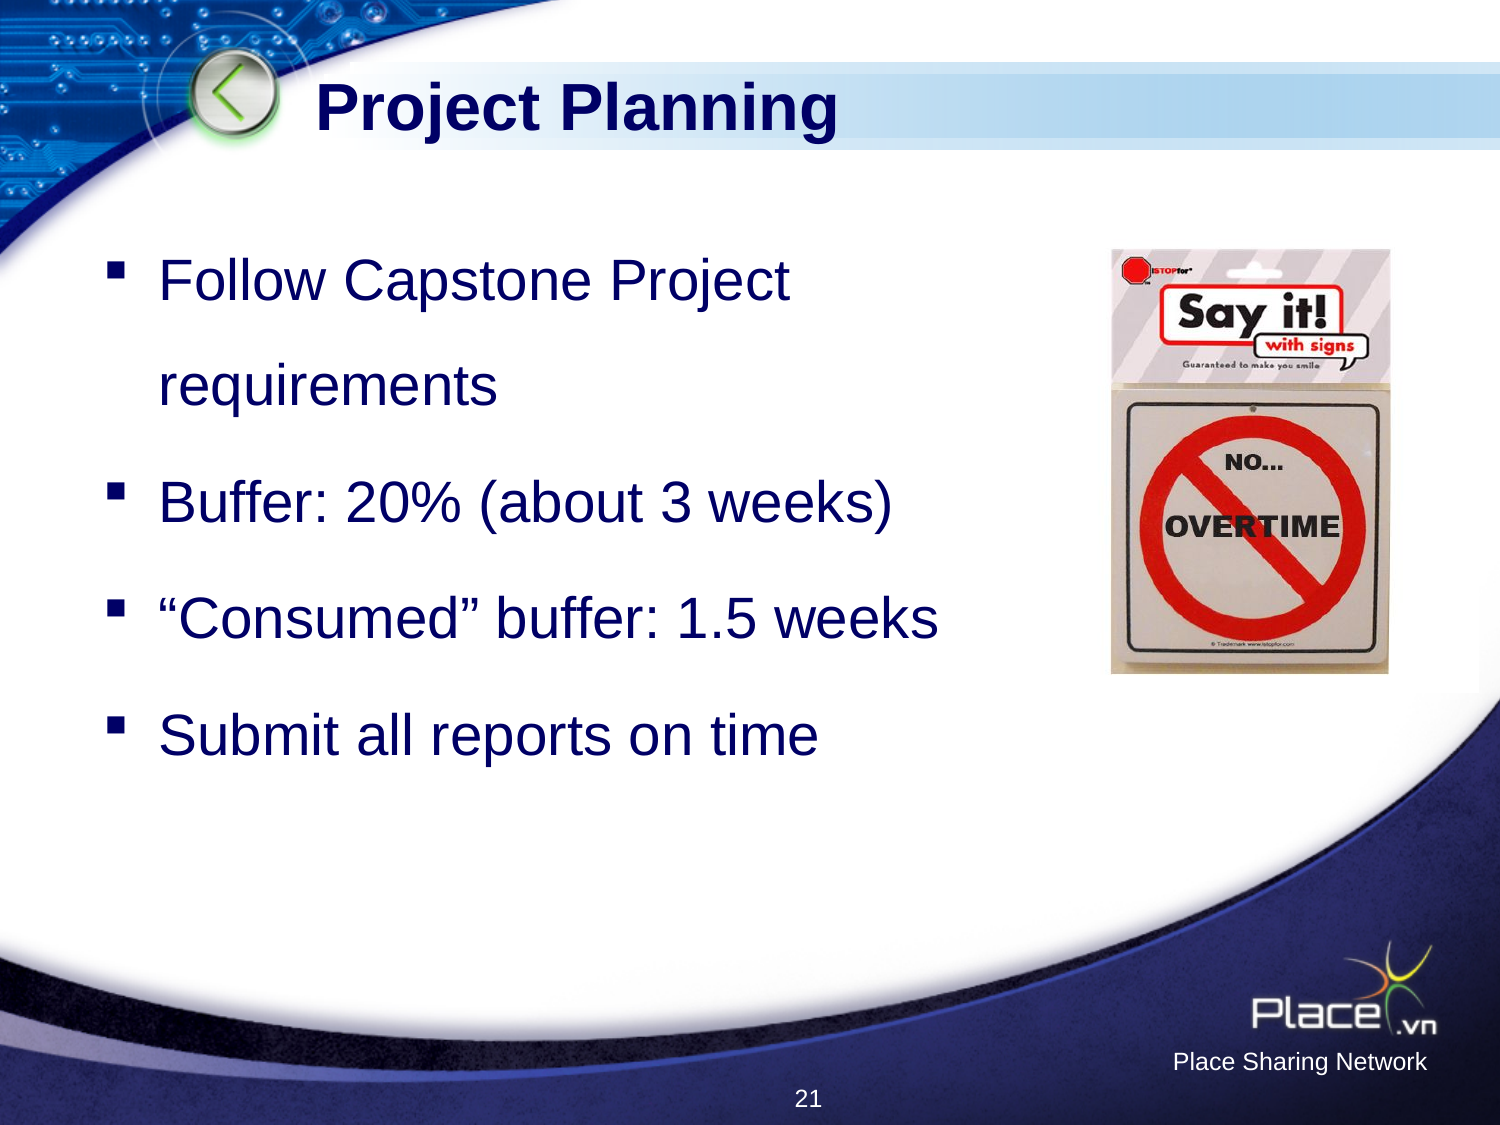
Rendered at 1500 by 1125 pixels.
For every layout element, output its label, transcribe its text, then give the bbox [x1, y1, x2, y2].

title Project Planning [300, 57, 1438, 150]
slide_number 21 [487, 1074, 838, 1113]
footer Place Sharing Network [975, 1037, 1450, 1075]
picture [0, 0, 1500, 1125]
list Follow Capstone Project requirements Buffer: 20% (about 3 weeks) “Consumed” buffer: 1.5 weeks Submit all reports on time [87, 200, 1100, 975]
